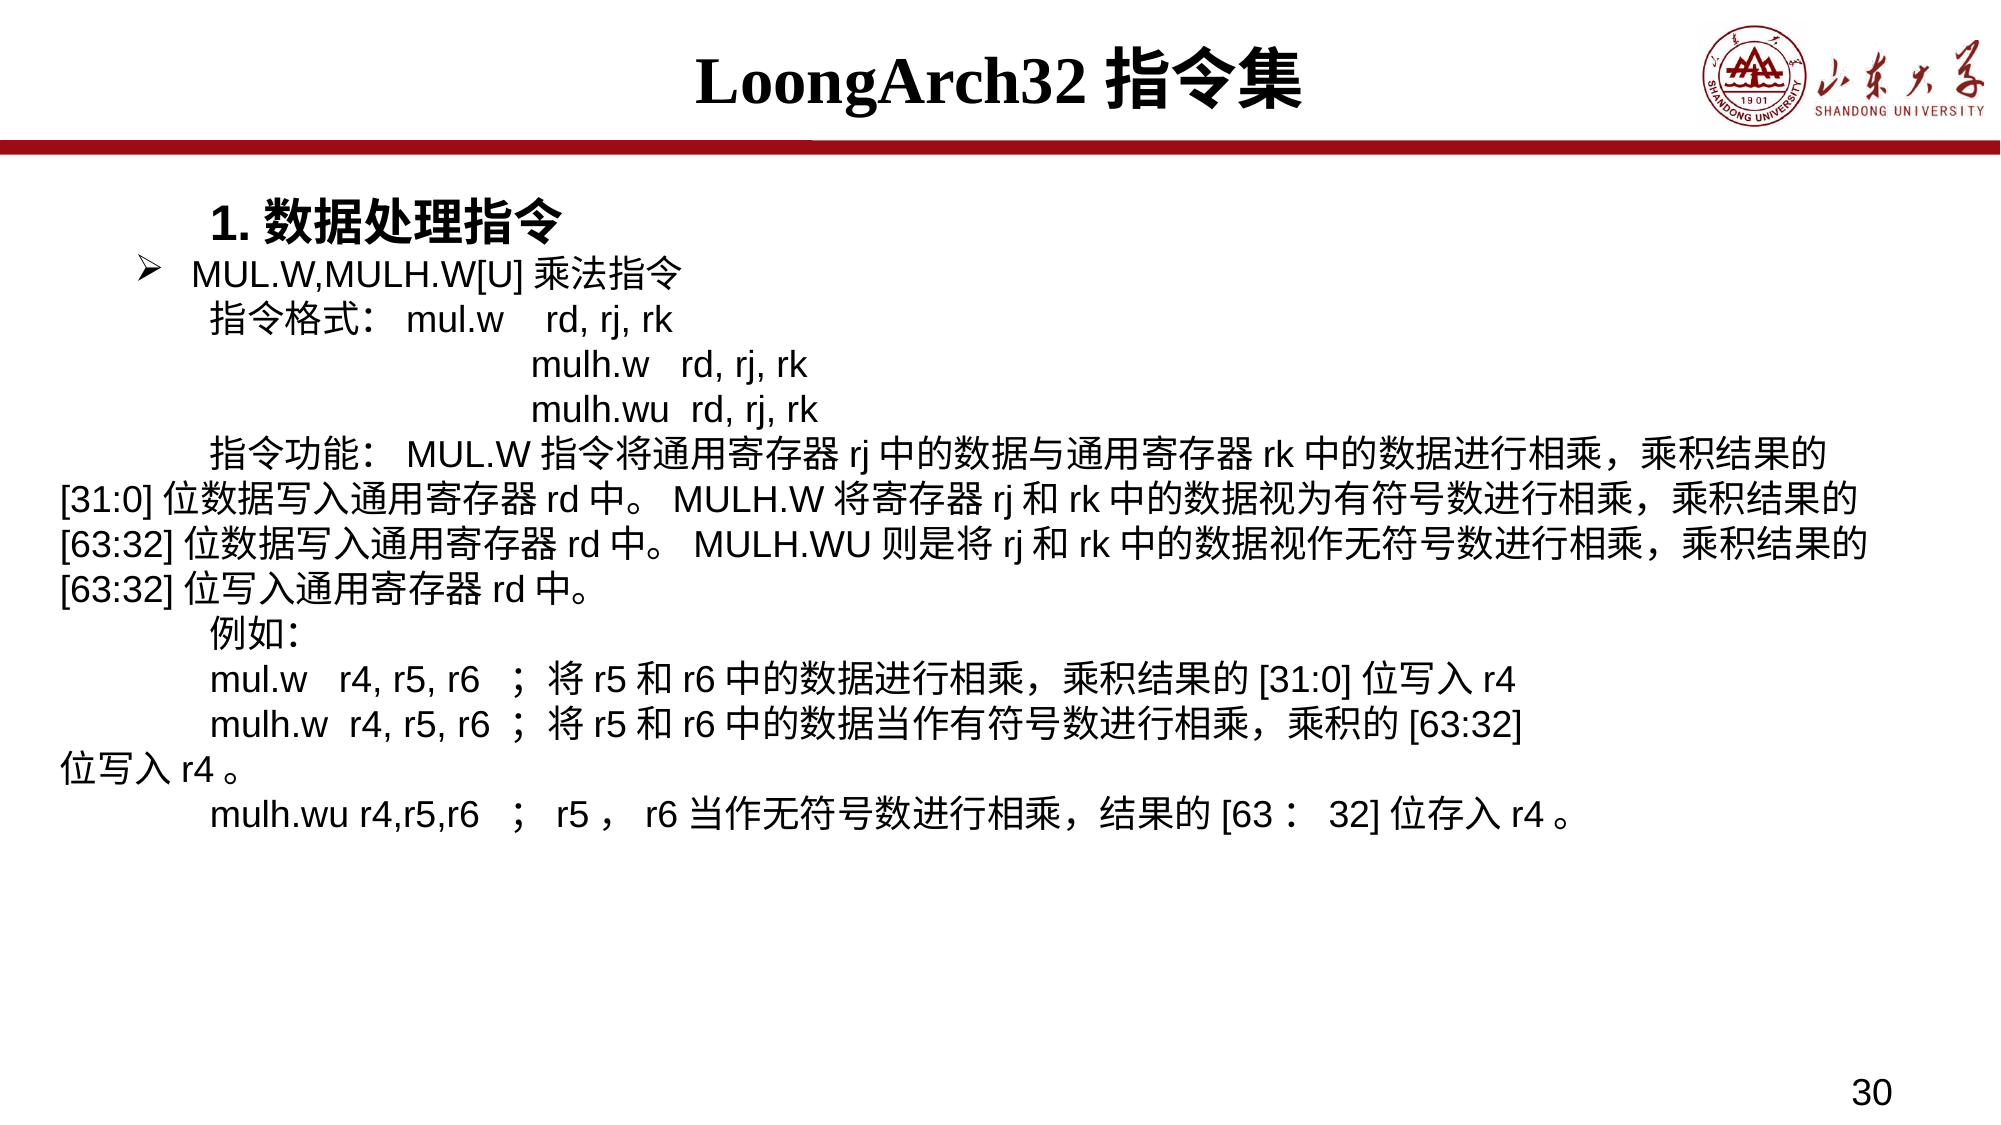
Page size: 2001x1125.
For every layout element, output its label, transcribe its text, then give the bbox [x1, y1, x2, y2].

title LoongArch32指令集 [0, 39, 2000, 152]
picture [1698, 21, 1810, 39]
text_box 1.数据处理指令 MUL.W,MULH.W[U]乘法指令 指令格式：mul.w rd, rj, rk mulh.w rd, rj, rk mulh.wu rd, rj, rk 指令功能：MUL.W指令将通用寄存器rj中的数据与通用寄存器rk中的数据进行相乘，乘积结果的[31:0]位数据写入通用寄存器rd中。MULH.W将寄存器rj和rk中的数据视为有符号数进行相乘，乘积结果的[63:32]位数据写入通用寄存器rd中。MULH.WU则是将rj和rk中的数据视作无符号数进行相乘，乘积结果的[63:32]位写入通用寄存器rd中。 例如： mul.w r4, r5, r6 ；将r5和r6中的数据进行相乘，乘积结果的[31:0]位写入r4 mulh.w r4, r5, r6 ；将r5和r6中的数据当作有符号数进行相乘，乘积的[63:32] 位写入r4。 mulh.wu r4,r5,r6 ；r5，r6当作无符号数进行相乘，结果的[63：32]位存入r4。 [45, 182, 1901, 1078]
slide_number 30 [1836, 1060, 2000, 1125]
